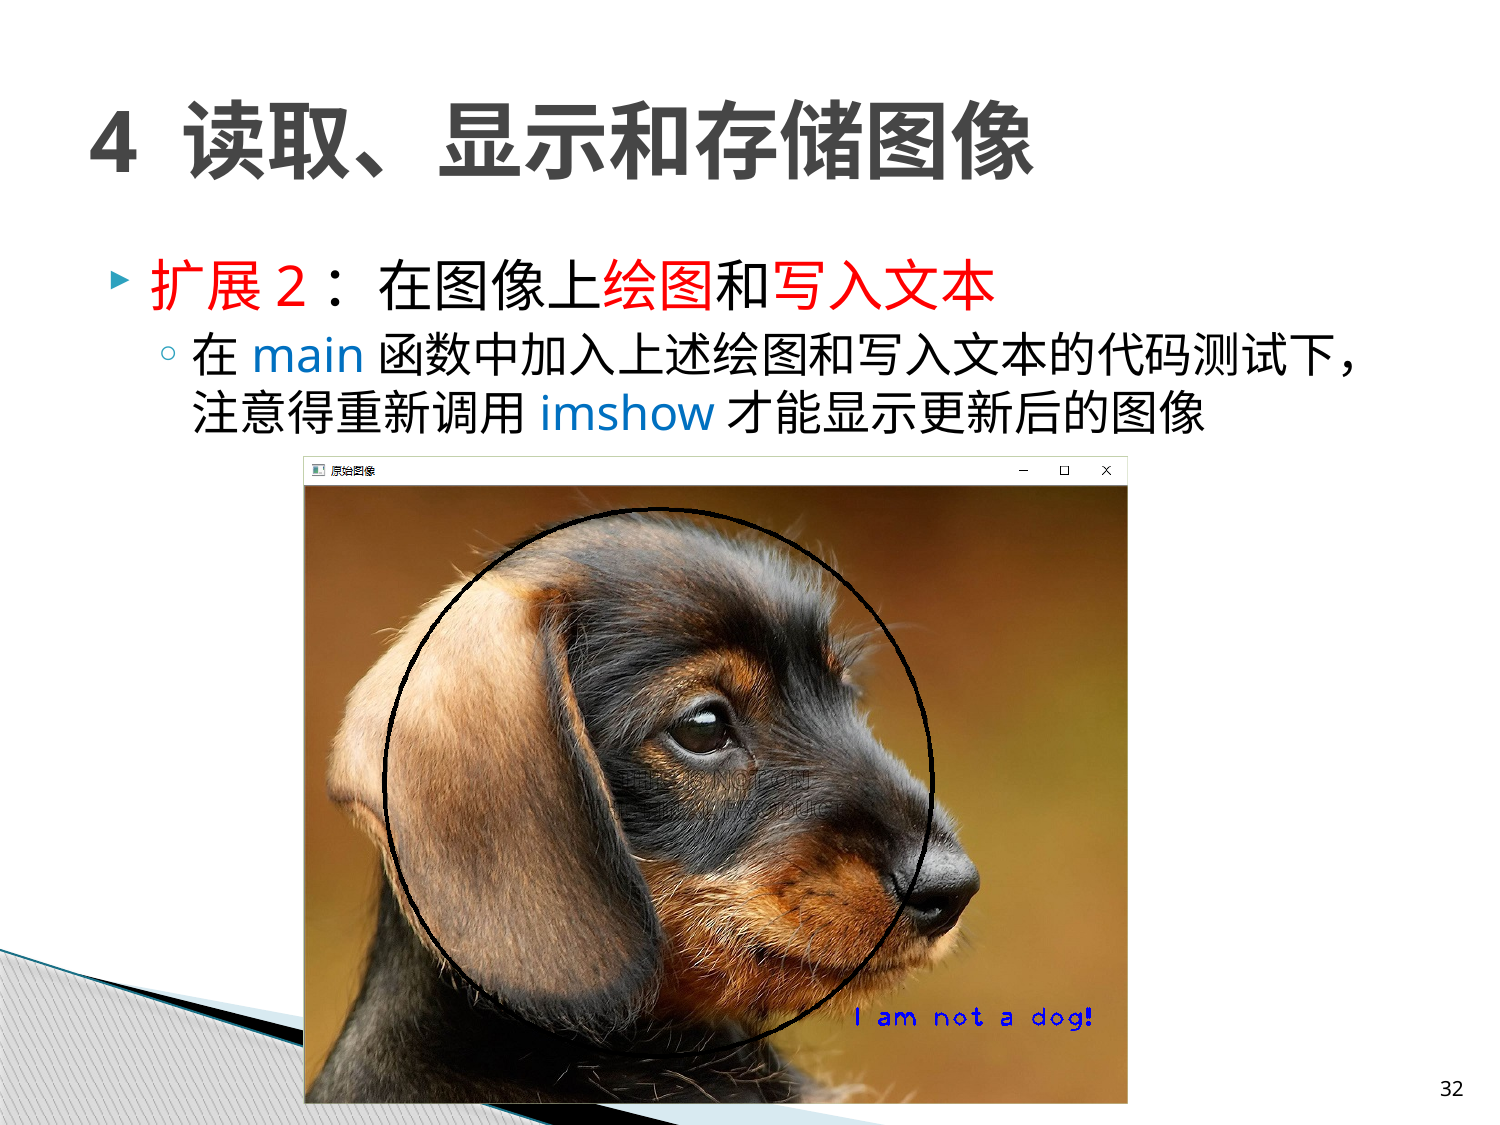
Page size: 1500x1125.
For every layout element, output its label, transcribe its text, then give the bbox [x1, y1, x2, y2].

slide_number 32 [1418, 1051, 1479, 1112]
title 4 读取、显示和存储图像 [75, 45, 1425, 233]
picture [303, 455, 1128, 1104]
list 扩展2：在图像上绘图和写入文本 在main函数中加入上述绘图和写入文本的代码测试下，注意得重新调用imshow才能显示更新后的图像 [75, 243, 1425, 986]
